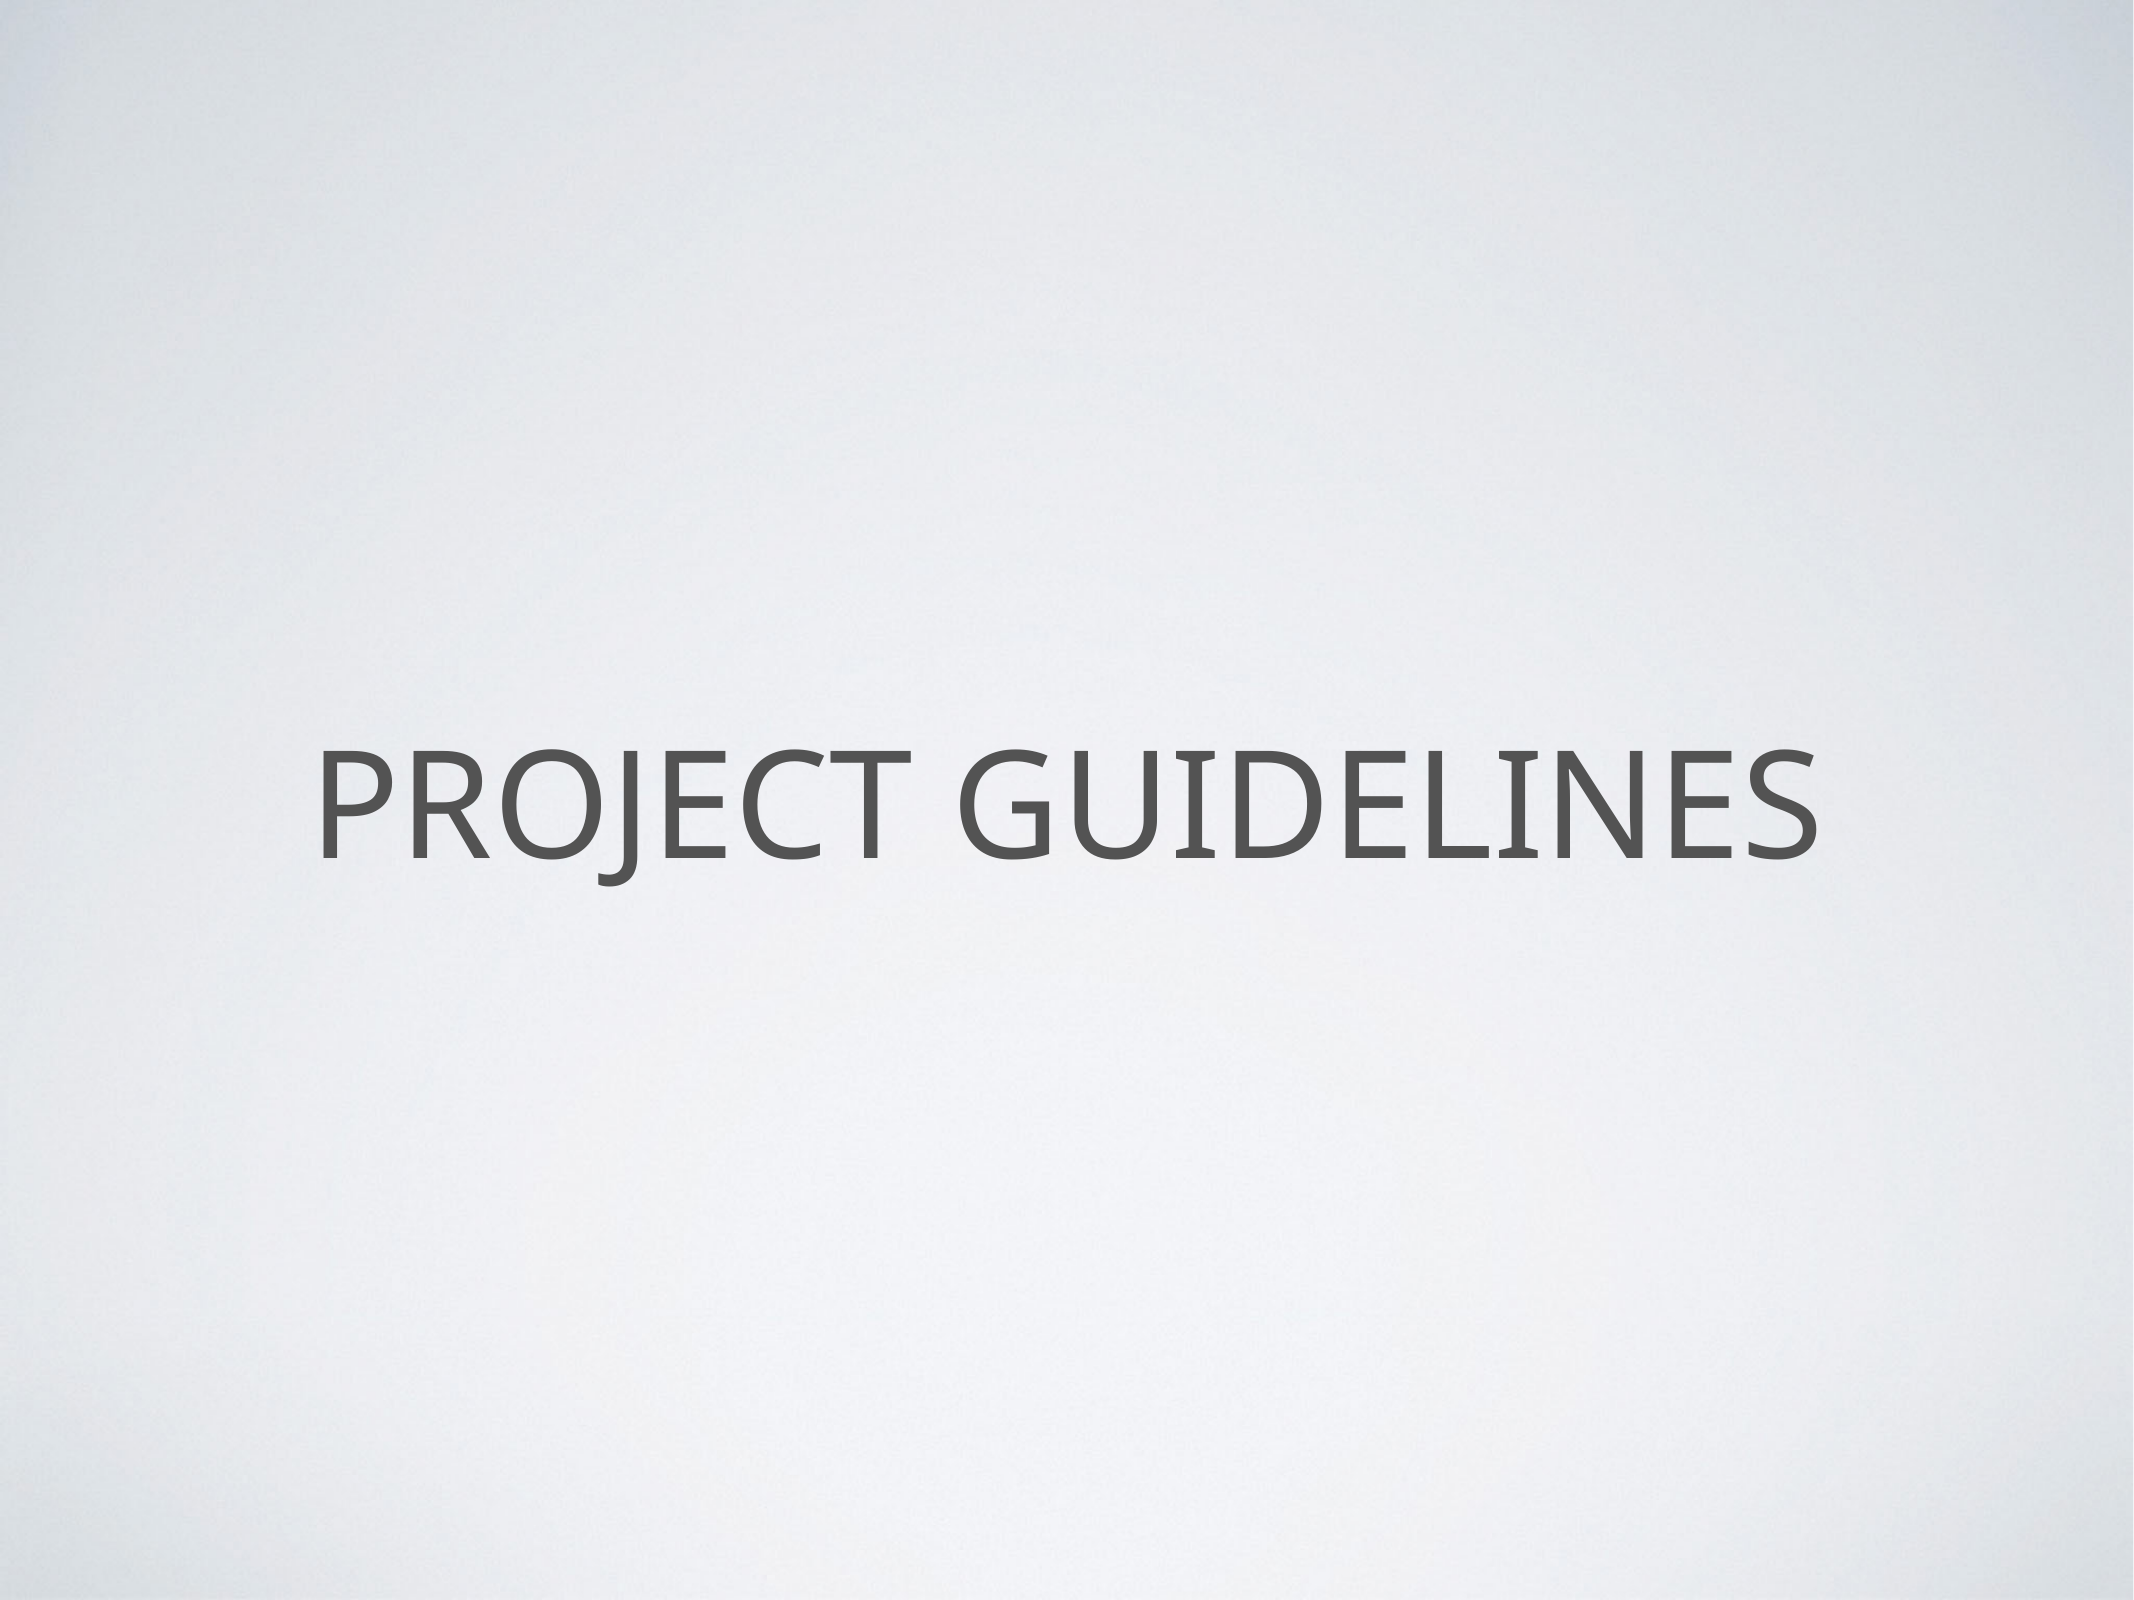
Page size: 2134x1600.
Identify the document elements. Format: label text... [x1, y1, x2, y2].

title Project guidelines [57, 532, 2076, 1066]
picture [0, 0, 2134, 1600]
